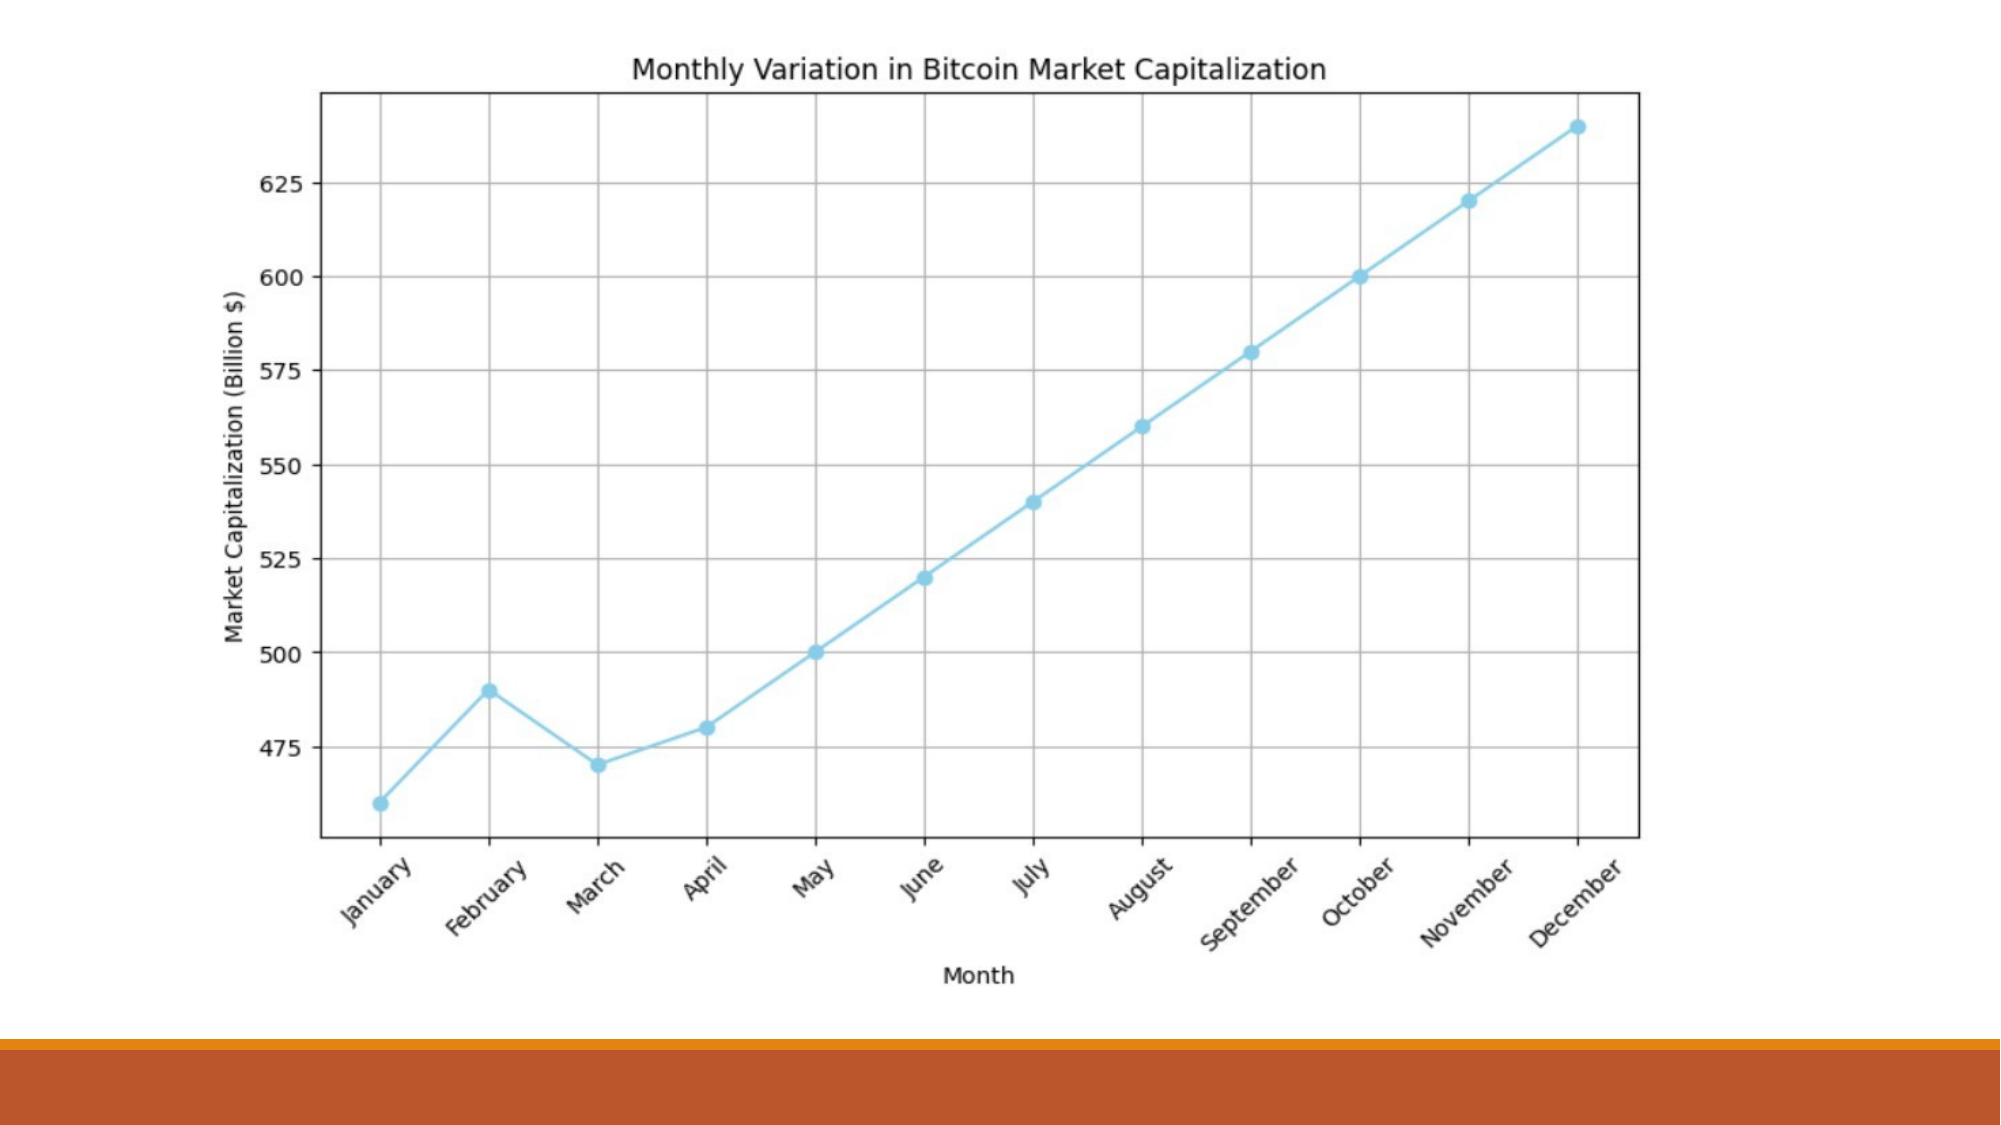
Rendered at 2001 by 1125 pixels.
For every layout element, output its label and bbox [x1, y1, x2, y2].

picture [147, 37, 1998, 1026]
